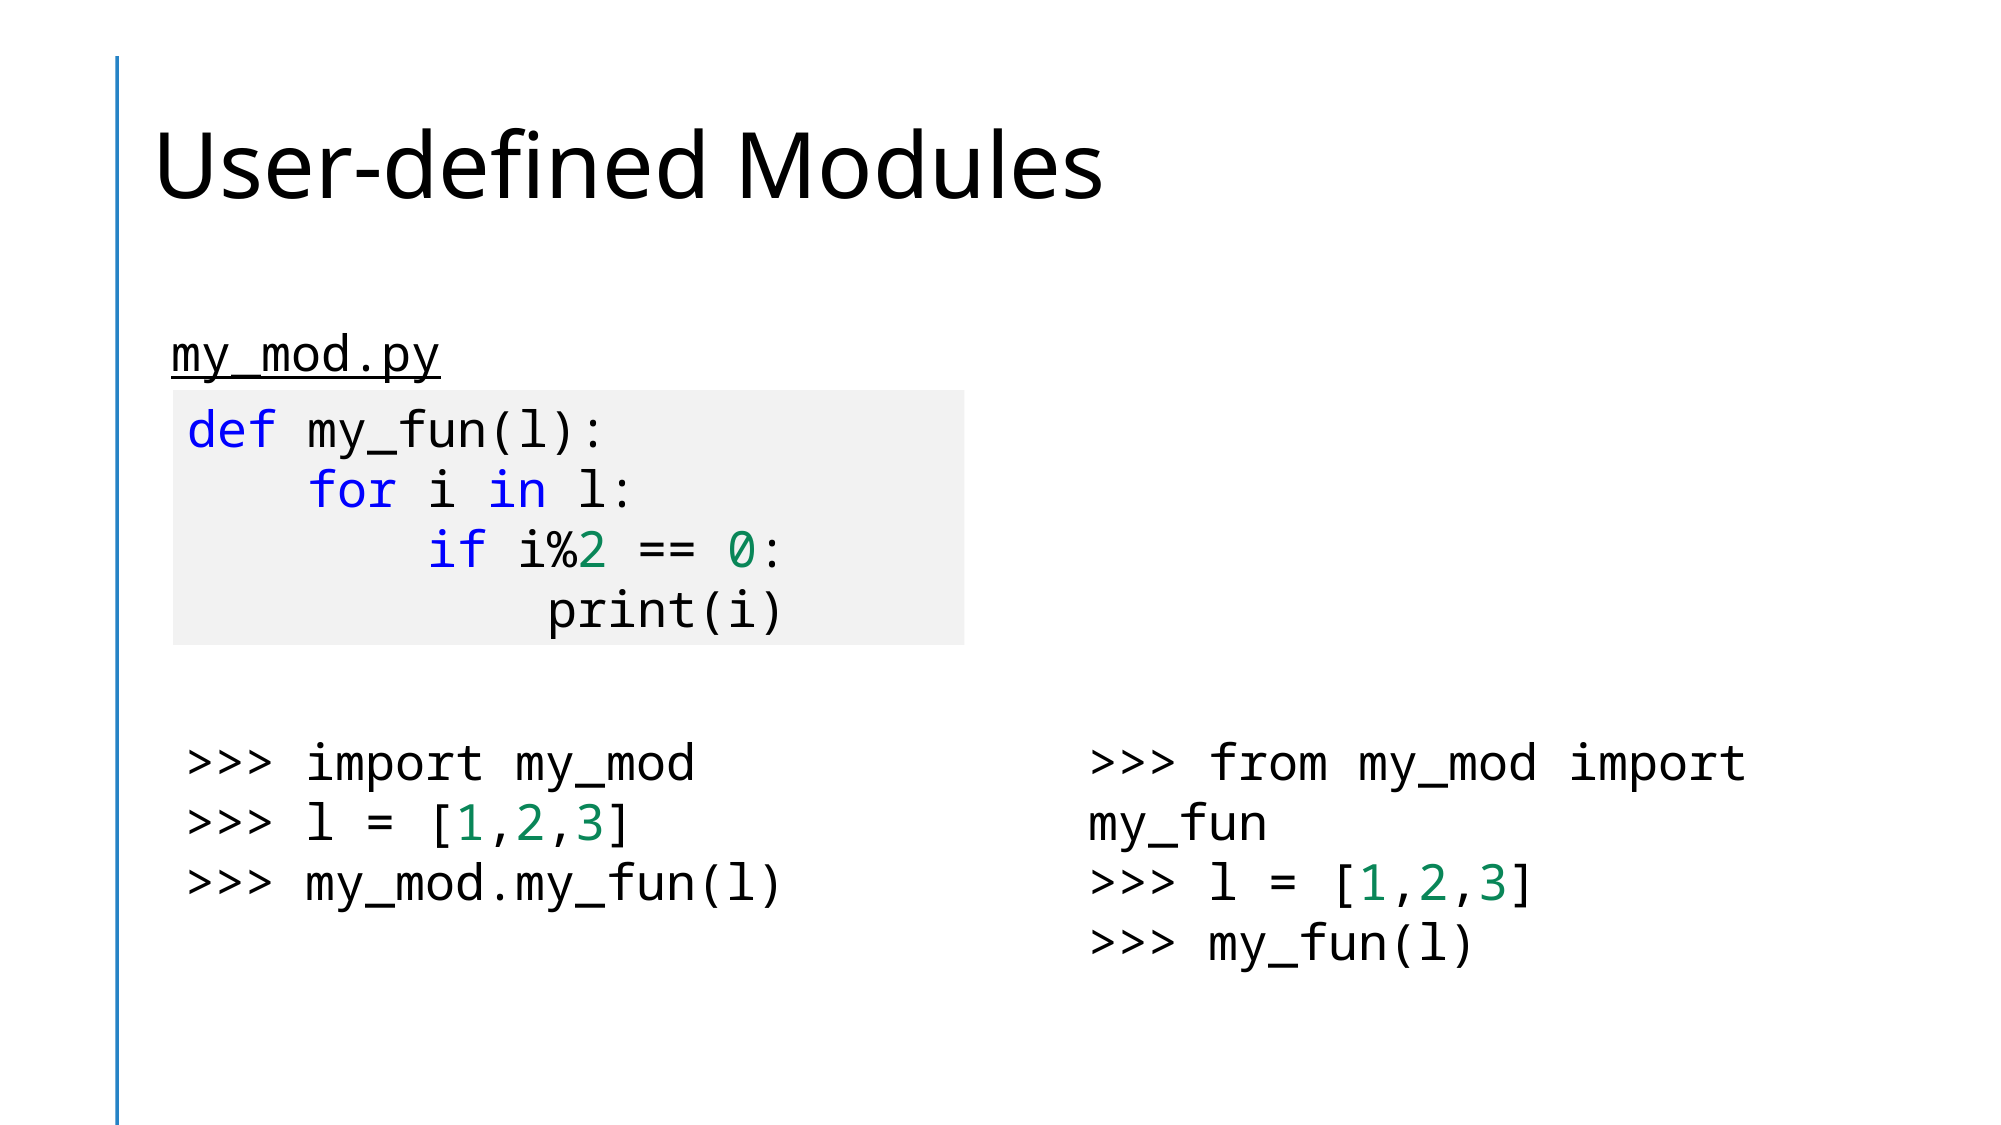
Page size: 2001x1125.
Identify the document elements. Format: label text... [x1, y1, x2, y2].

text_box >>> import my_mod >>> l = [1,2,3] >>> my_mod.my_fun(l) [171, 723, 965, 919]
text_box >>> from my_mod import my_fun >>> l = [1,2,3] >>> my_fun(l) [1073, 723, 1910, 979]
text_box my_mod.py [156, 314, 965, 390]
title User-defined Modules [137, 59, 1863, 278]
text_box def my_fun(l): for i in l: if i%2 == 0: print(i) [173, 390, 965, 645]
